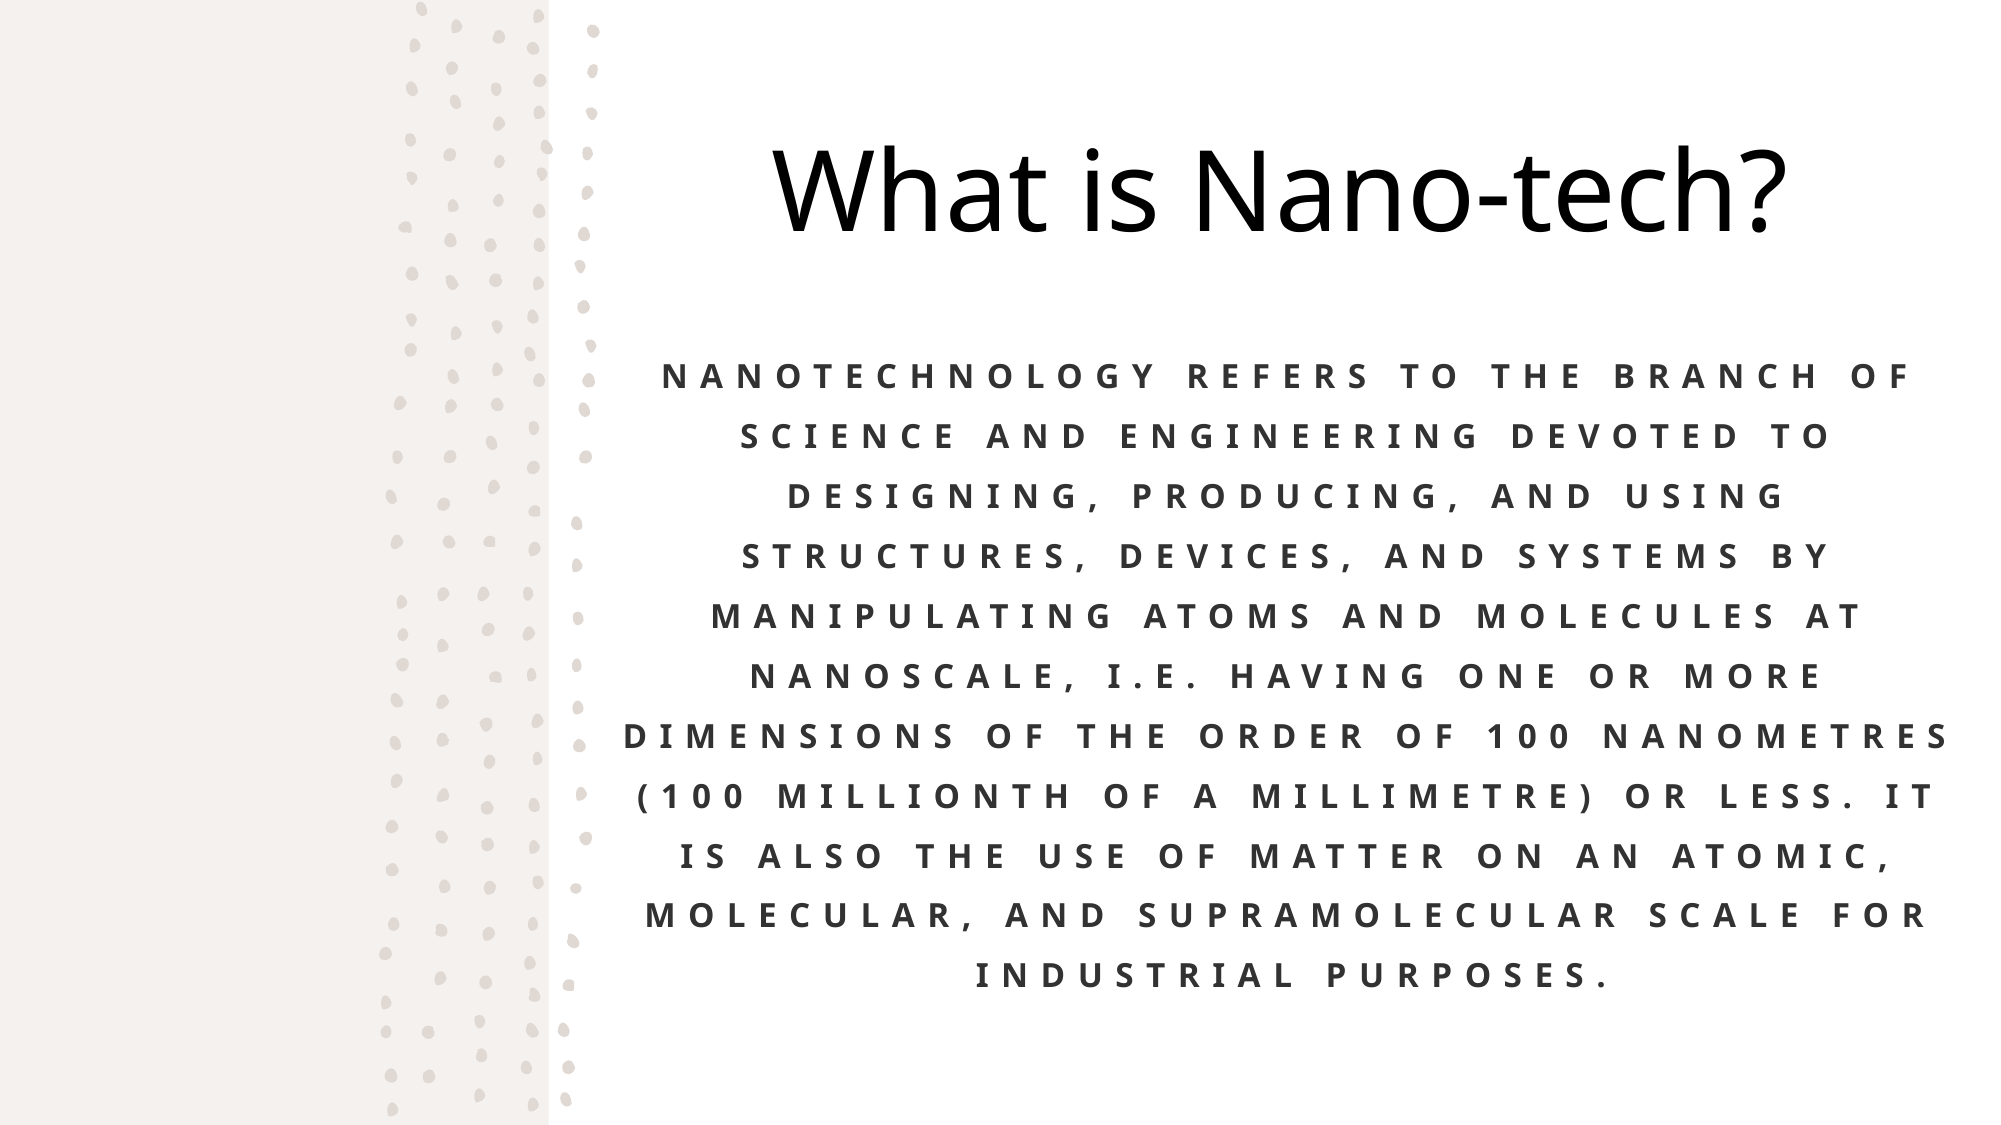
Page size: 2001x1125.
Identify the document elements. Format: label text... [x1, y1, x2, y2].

subtitle Nanotechnology refers to the branch of science and engineering devoted to designing, producing, and using structures, devices, and systems by manipulating atoms and molecules at nanoscale, i.e. having one or more dimensions of the order of 100 nanometres (100 millionth of a millimetre) or less. It is also the use of matter on an atomic, molecular, and supramolecular scale for industrial purposes. [600, 328, 1982, 814]
text_box [550, 0, 2000, 1125]
text_box [0, 0, 550, 1125]
text_box What is Nano-tech? [756, 111, 1868, 262]
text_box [377, 0, 600, 1117]
